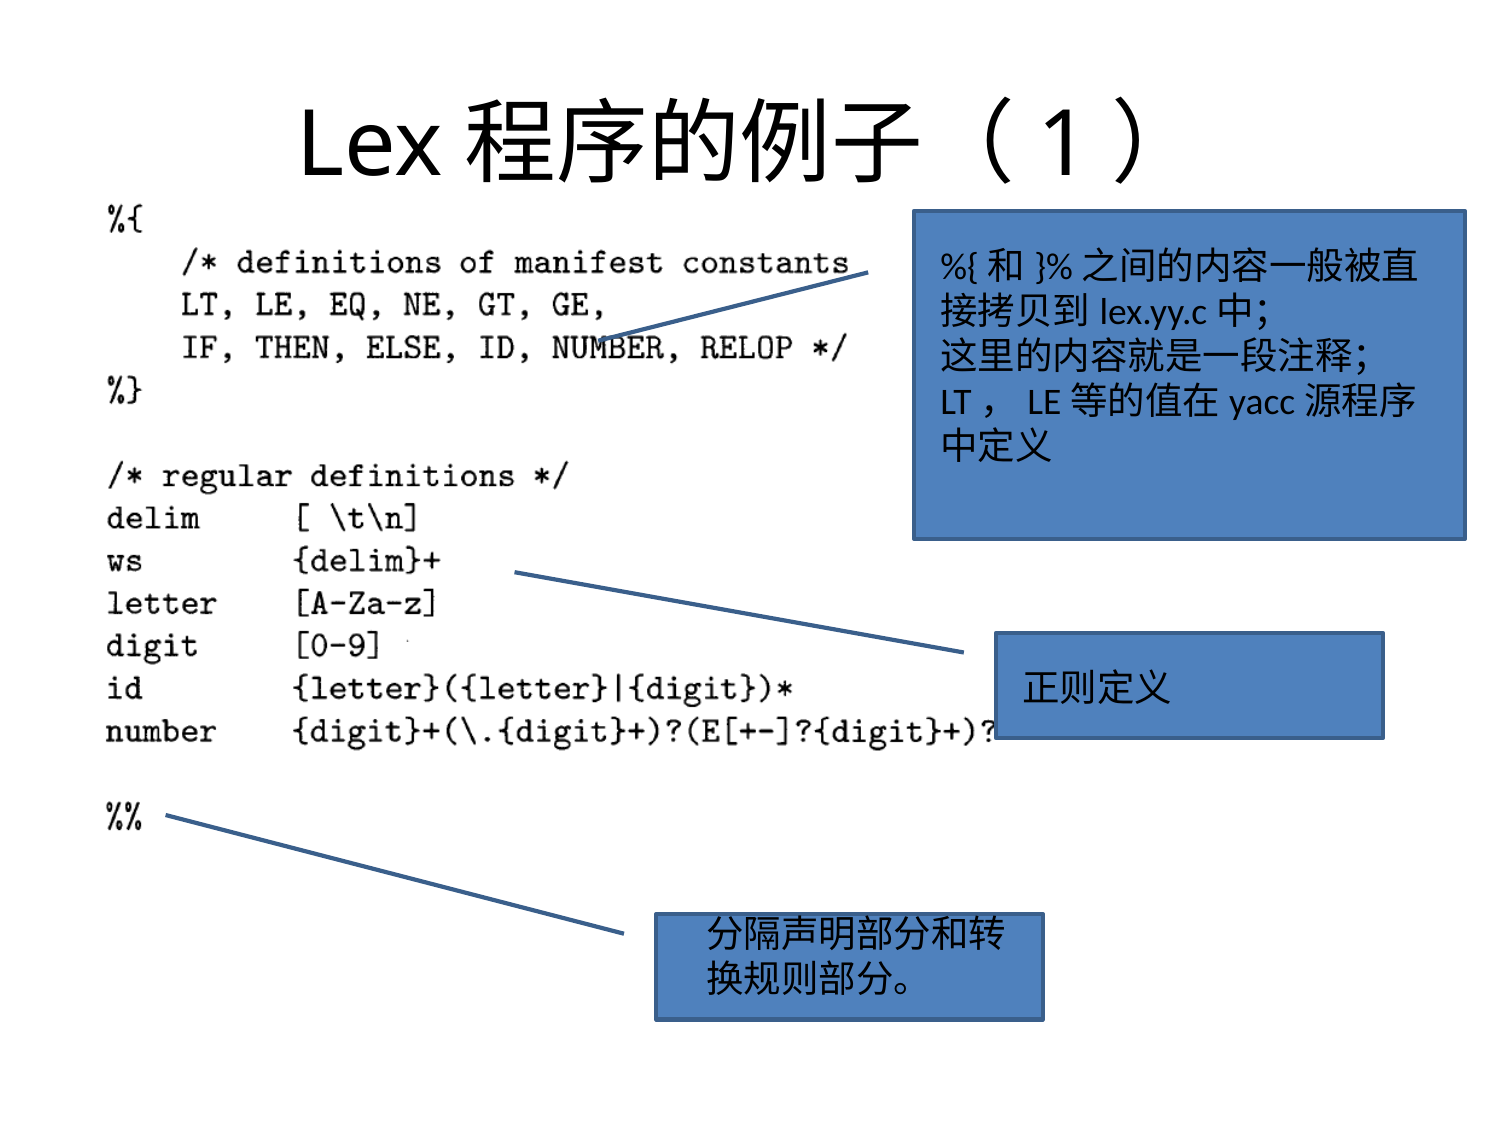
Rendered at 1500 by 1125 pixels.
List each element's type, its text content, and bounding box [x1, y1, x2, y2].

text_box [654, 912, 1045, 1022]
text_box 分隔声明部分和转换规则部分。 [691, 902, 1055, 1008]
text_box [1052, 209, 1467, 541]
text_box %{和}%之间的内容一般被直接拷贝到lex.yy.c中； 这里的内容就是一段注释； LT，LE等的值在yacc源程序中定义 [1052, 234, 1454, 475]
text_box [381, 873, 625, 936]
text_box [1052, 631, 1385, 740]
picture [81, 198, 1047, 865]
title Lex程序的例子（1） [75, 45, 1425, 233]
text_box 正则定义 [1052, 656, 1372, 716]
